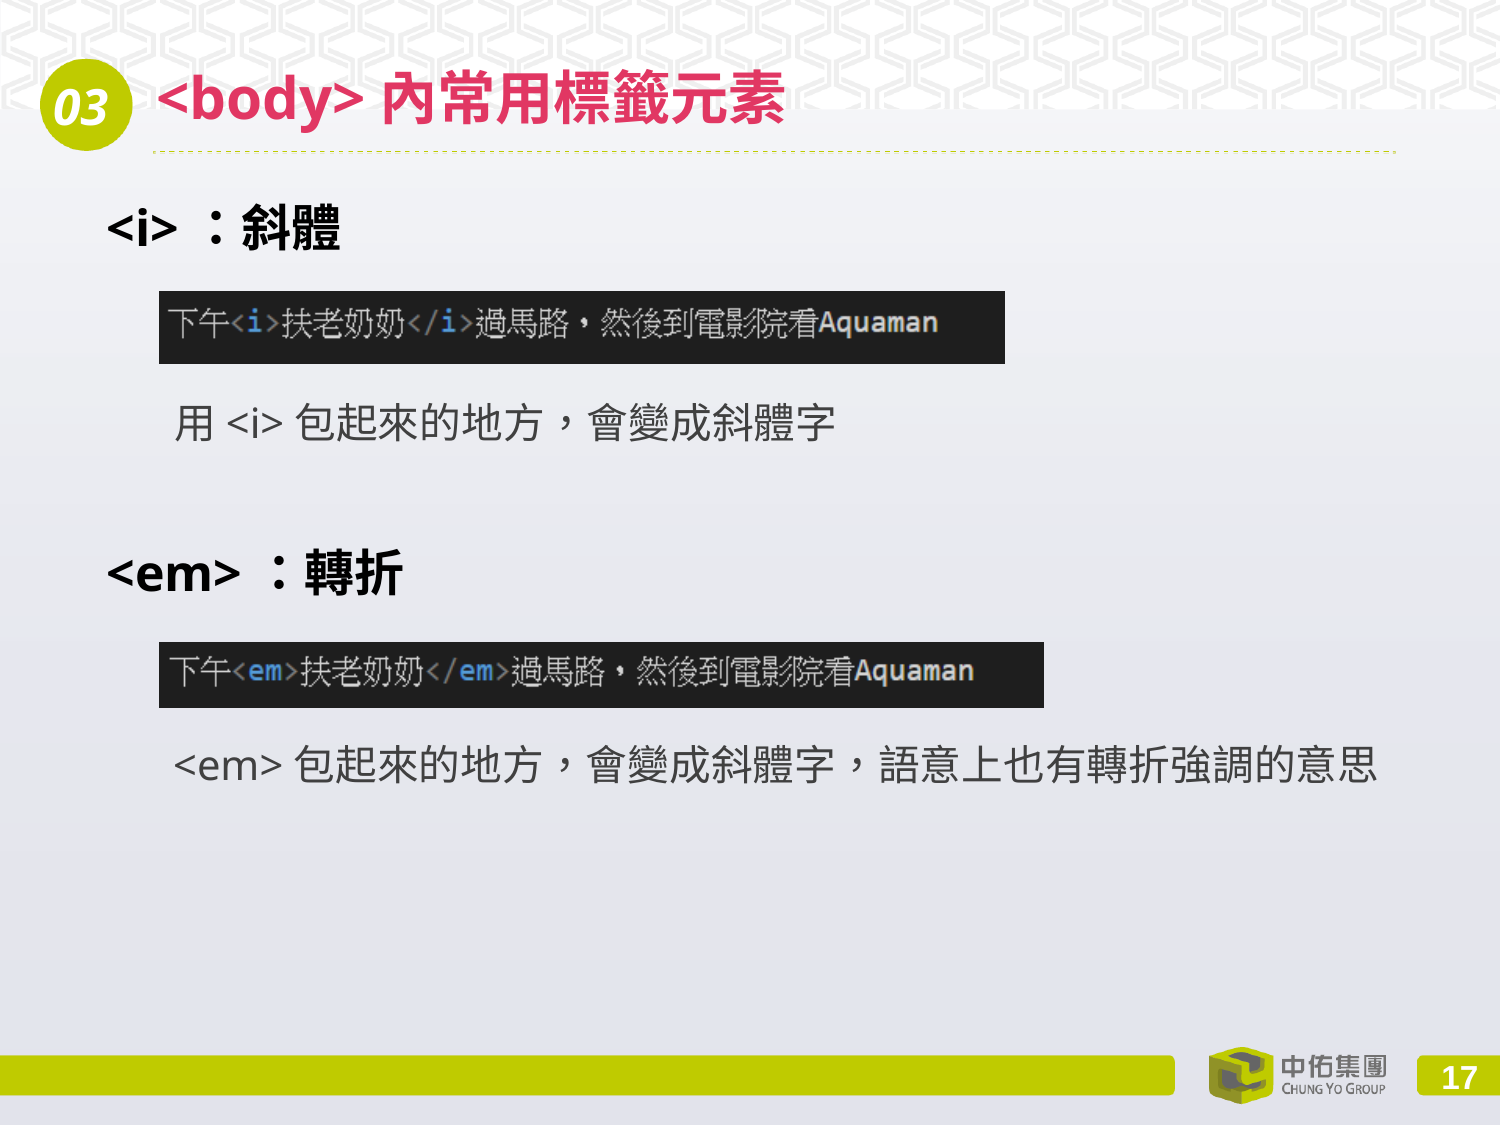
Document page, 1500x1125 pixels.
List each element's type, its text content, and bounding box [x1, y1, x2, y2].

text_box 用<i>包起來的地方，會變成斜體字 [159, 389, 1282, 455]
text_box 03 [38, 68, 123, 144]
text_box <body>內常用標籤元素 [141, 53, 803, 139]
picture [0, 0, 1500, 1125]
text_box <i>：斜體 [92, 188, 357, 264]
text_box 17 [1424, 1046, 1496, 1107]
text_box <em>：轉折 [92, 533, 420, 609]
text_box <em>包起來的地方，會變成斜體字，語意上也有轉折強調的意思 [158, 731, 1399, 797]
